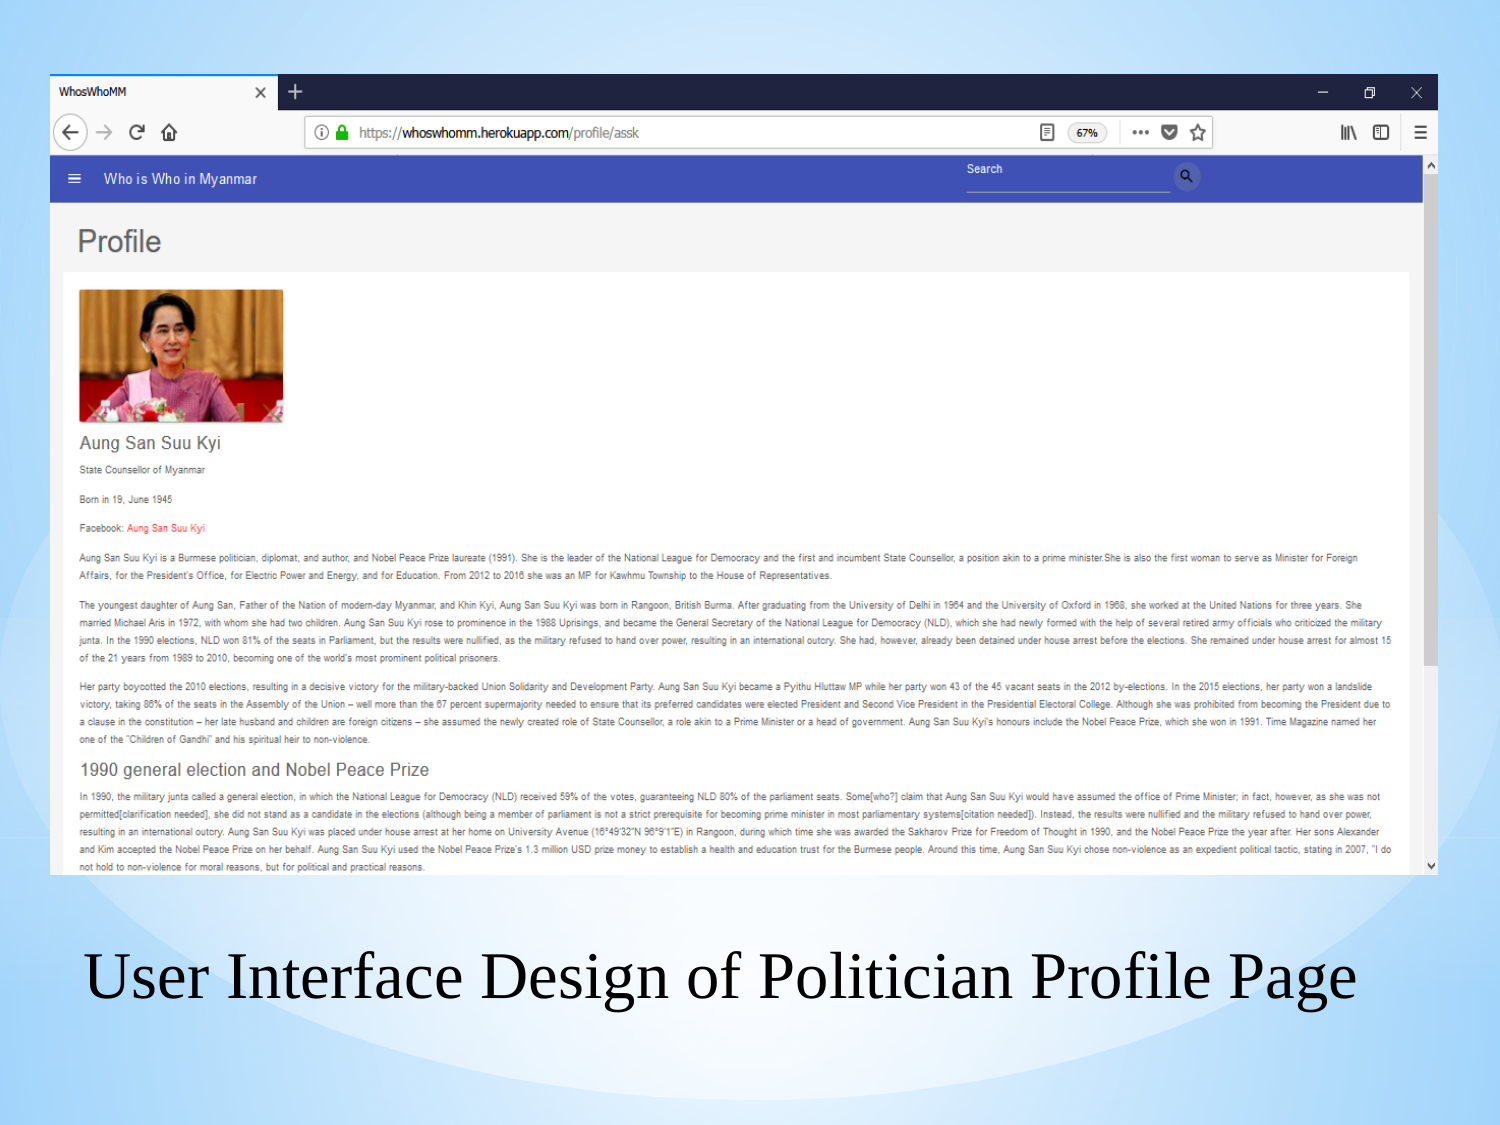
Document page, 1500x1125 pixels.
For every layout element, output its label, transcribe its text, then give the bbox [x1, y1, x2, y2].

list User Interface Design of Politician Profile Page User Interface Design of Politician Profile Page [0, 87, 1500, 1063]
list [49, 74, 1438, 876]
text_box User Interface Design of Politician Profile Page [49, 924, 1388, 1020]
